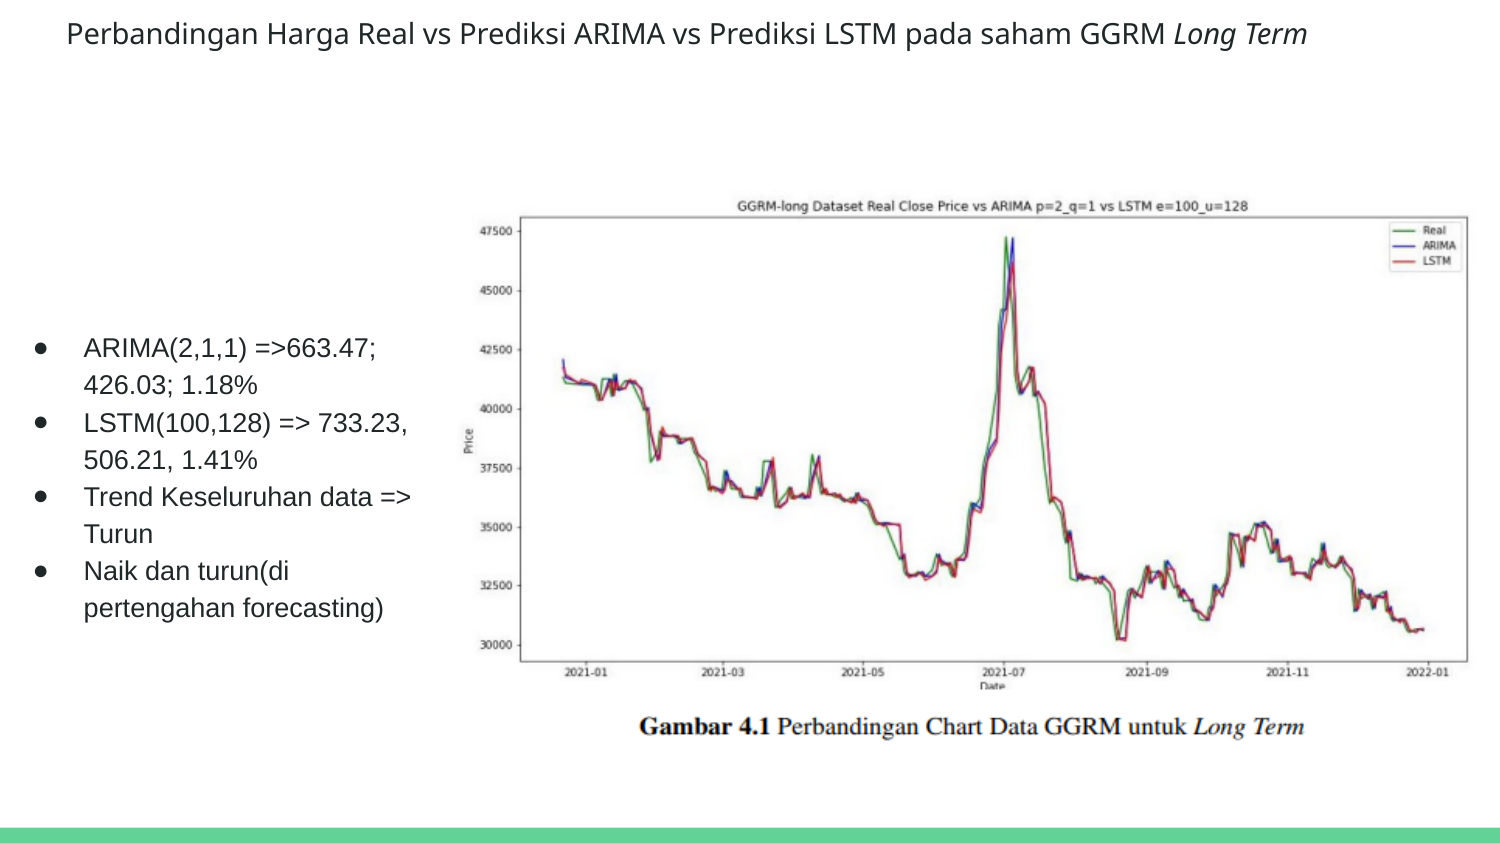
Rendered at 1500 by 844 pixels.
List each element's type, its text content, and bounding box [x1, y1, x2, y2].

title Perbandingan Harga Real vs Prediksi ARIMA vs Prediksi LSTM pada saham GGRM Long Term [51, 0, 1449, 94]
picture [447, 167, 1490, 754]
list ARIMA(2,1,1) =>663.47; 426.03; 1.18% LSTM(100,128) => 733.23, 506.21, 1.41% Trend Keseluruhan data => Turun Naik dan turun(di pertengahan forecasting) [0, 310, 430, 844]
